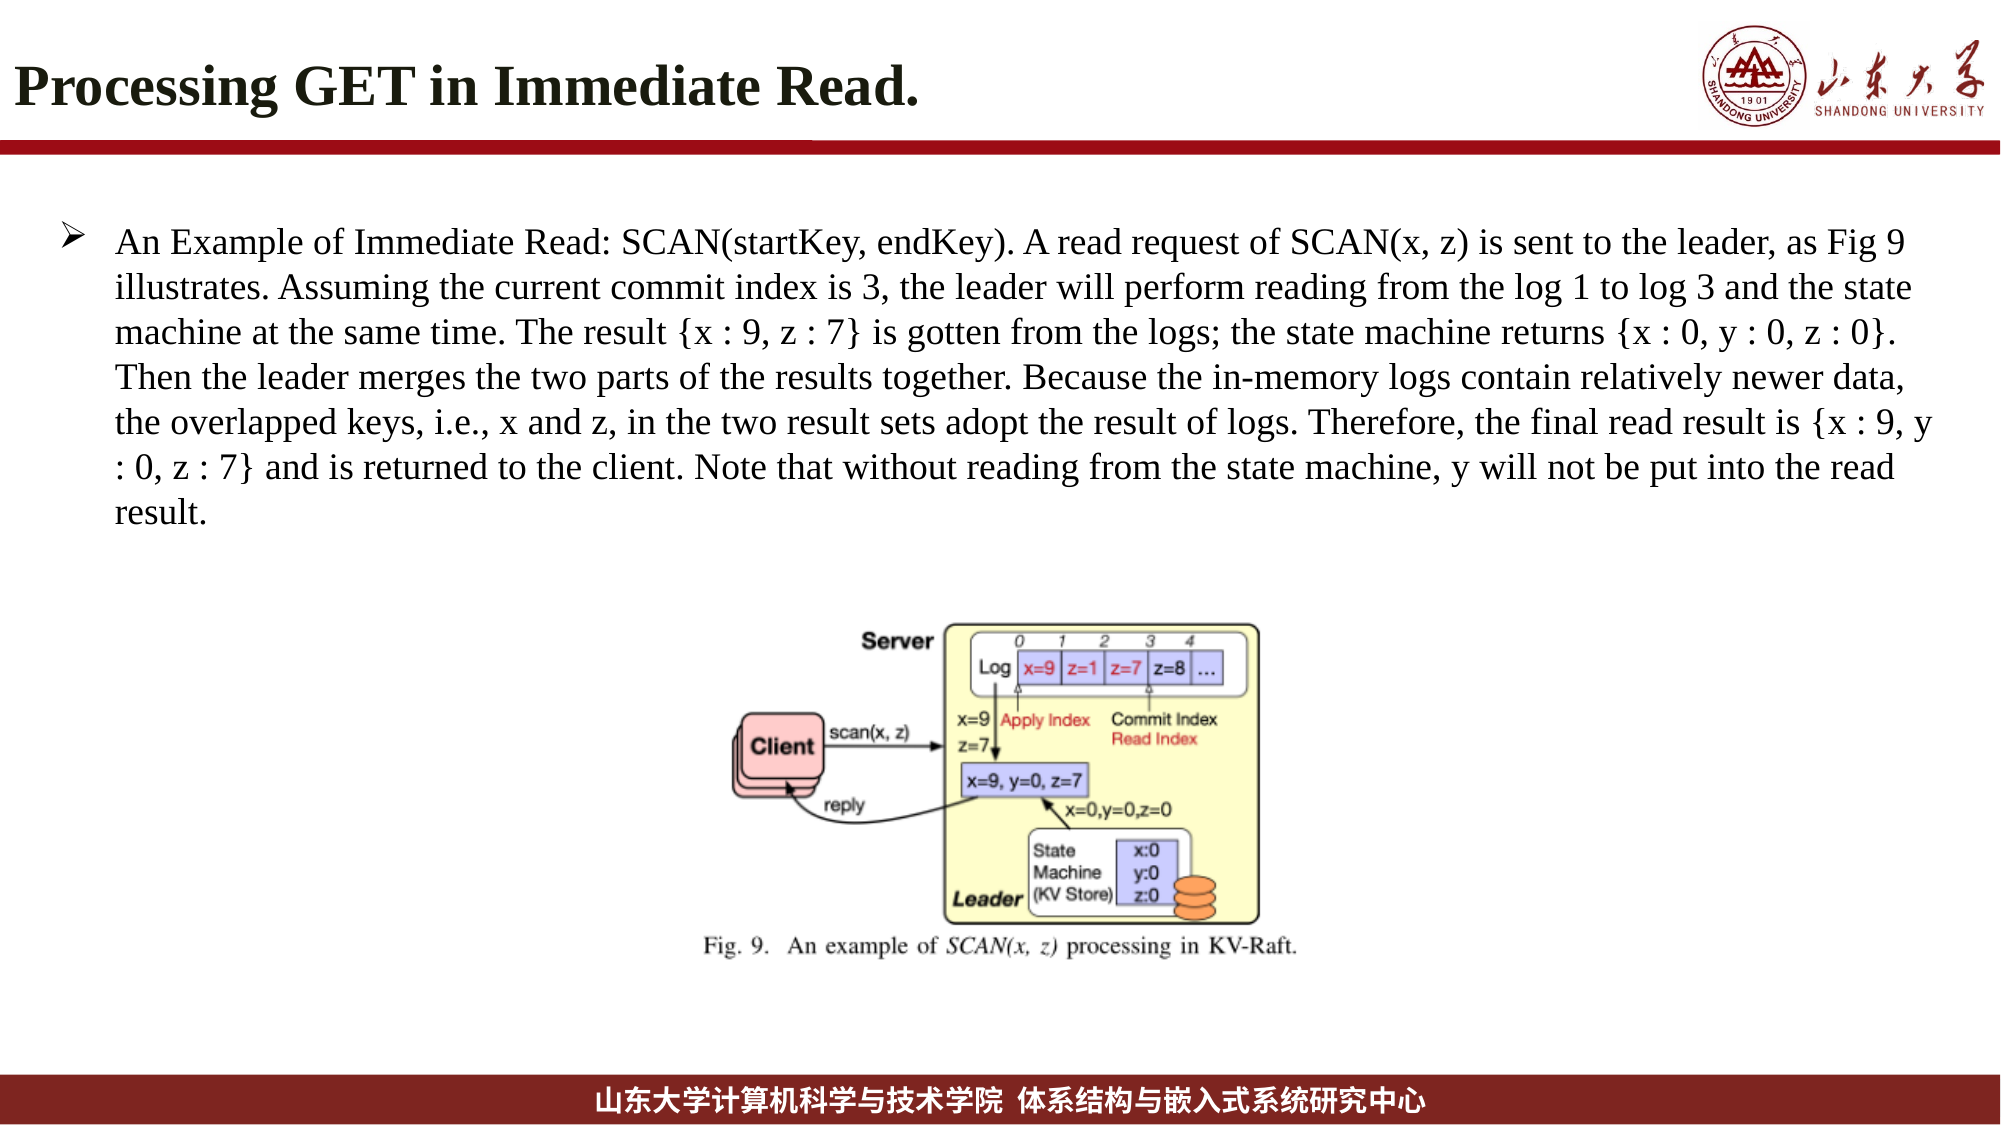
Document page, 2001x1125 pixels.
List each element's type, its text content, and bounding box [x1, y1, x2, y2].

picture [1698, 21, 1985, 130]
title Processing GET in Immediate Read. [0, 48, 1575, 161]
picture [690, 590, 1304, 970]
text_box An Example of Immediate Read: SCAN(startKey, endKey). A read request of SCAN(x, z) is sent to the leader, as Fig 9 illustrates. Assuming the current commit index is 3, the leader will perform reading from the log 1 to log 3 and the state machine at the same time. The result {x : 9, z : 7} is gotten from the logs; the state machine returns {x : 0, y : 0, z : 0}. Then the leader merges the two parts of the results together. Because the in-memory logs contain relatively newer data, the overlapped keys, i.e., x and z, in the two result sets adopt the result of logs. Therefore, the final read result is {x : 9, y : 0, z : 7} and is returned to the client. Note that without reading from the state machine, y will not be put into the read result. [43, 209, 1950, 539]
